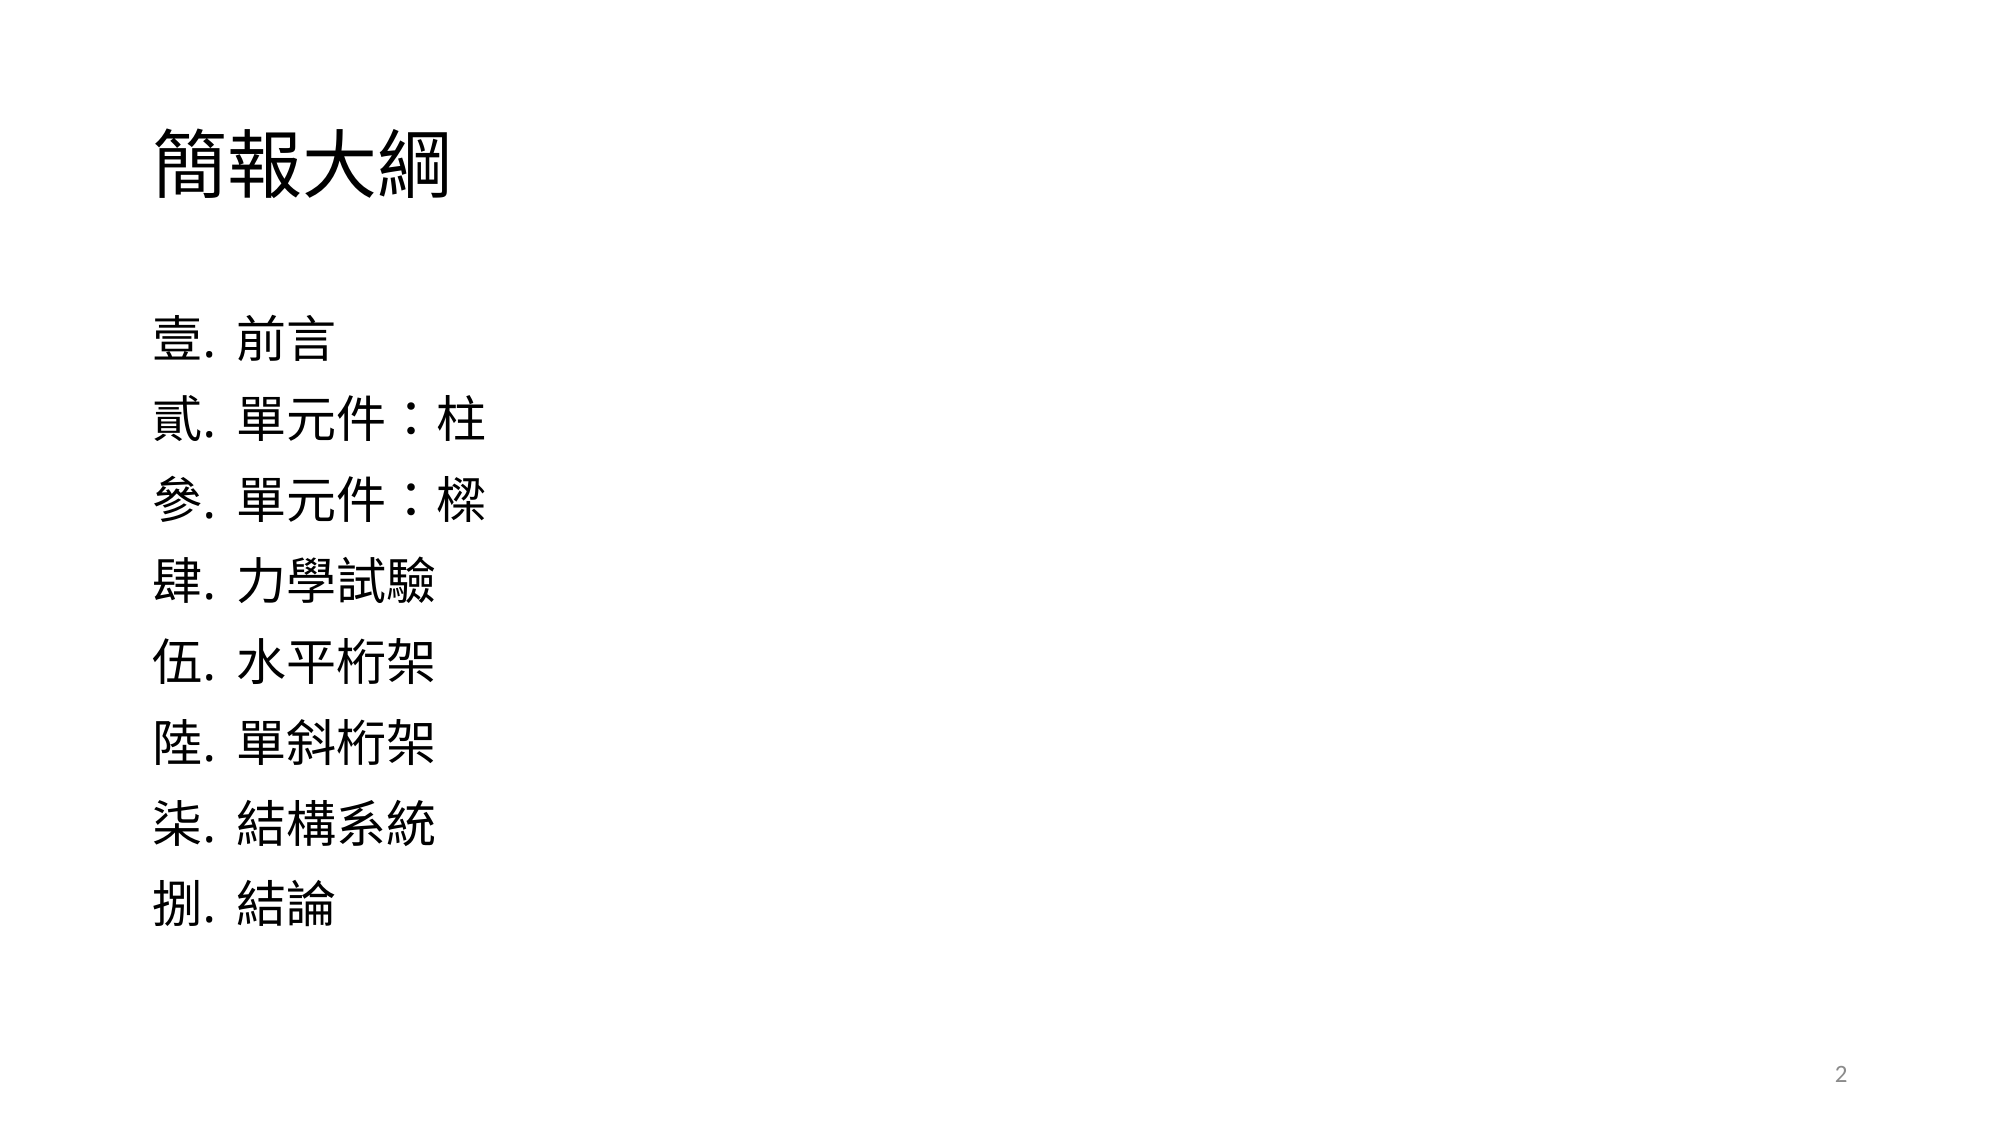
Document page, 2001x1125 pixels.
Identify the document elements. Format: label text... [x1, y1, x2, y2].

slide_number 2 [1412, 1042, 1863, 1103]
list 前言 單元件：柱 單元件：樑 力學試驗 水平桁架 單斜桁架 結構系統 結論 [137, 299, 1863, 1014]
title 簡報大綱 [137, 59, 1863, 278]
